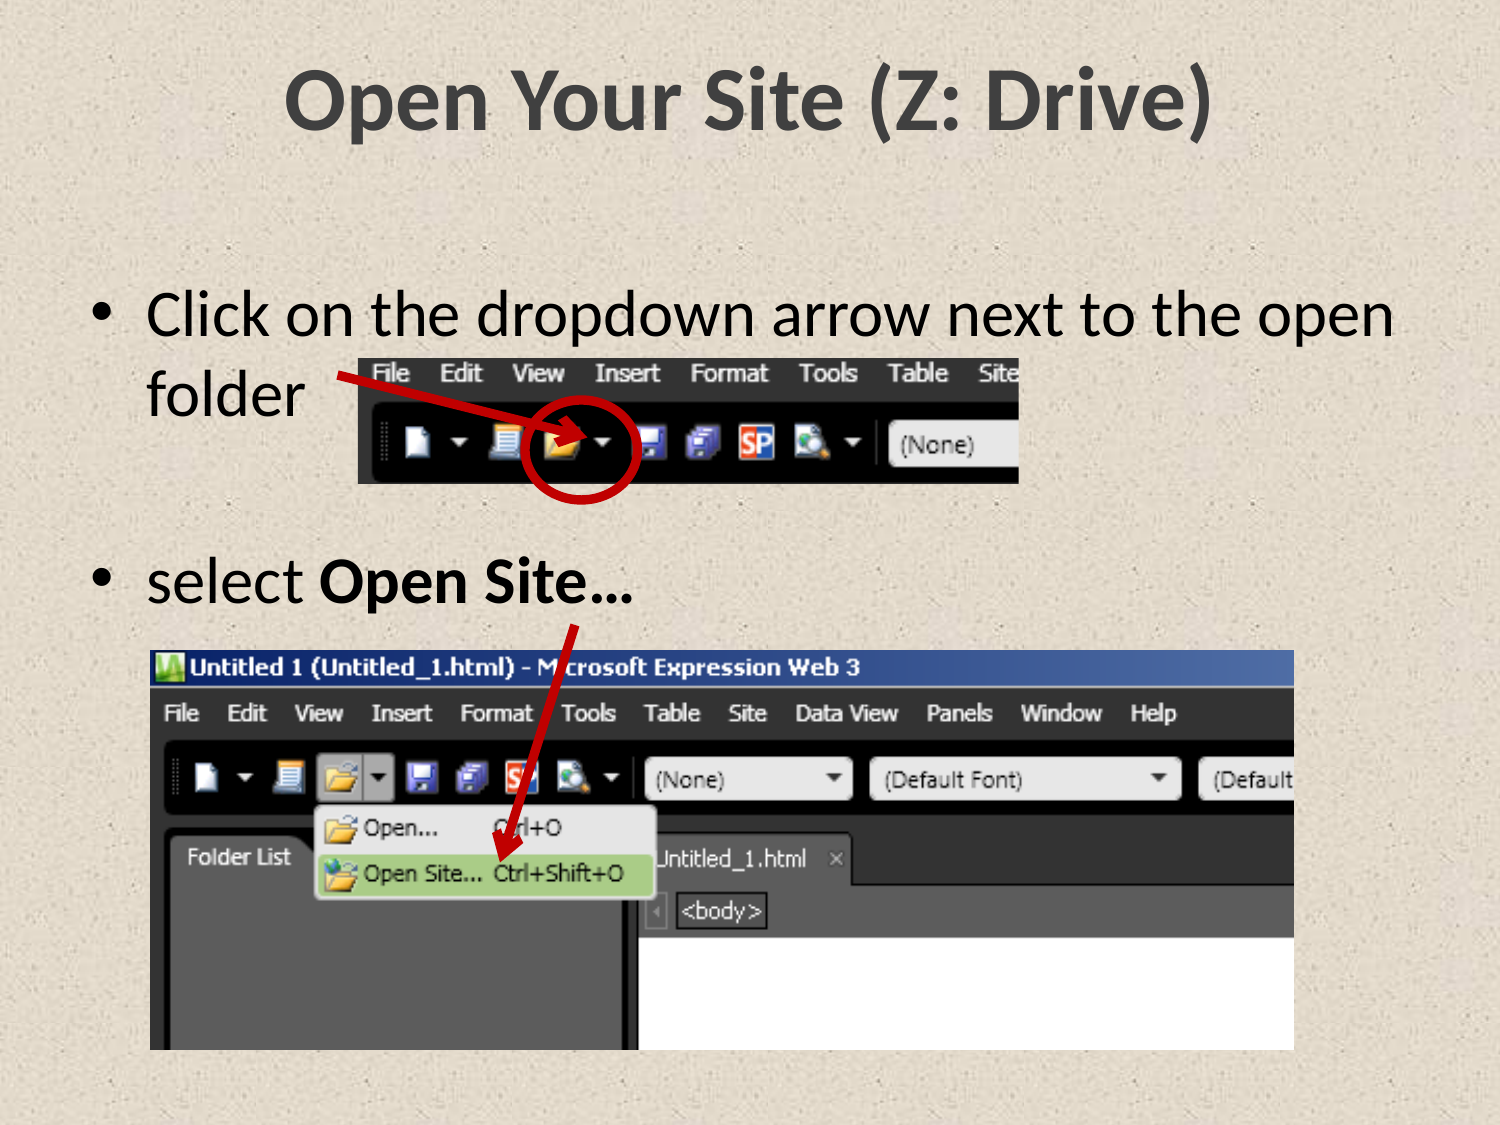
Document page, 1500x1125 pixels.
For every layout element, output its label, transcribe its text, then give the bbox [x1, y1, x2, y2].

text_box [337, 374, 588, 438]
picture [0, 0, 1500, 1125]
title Open Your Site (Z: Drive) [75, 0, 1425, 188]
list Click on the dropdown arrow next to the open folder select Open Site… [75, 262, 1425, 1005]
text_box [545, 491, 618, 503]
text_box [418, 705, 657, 782]
